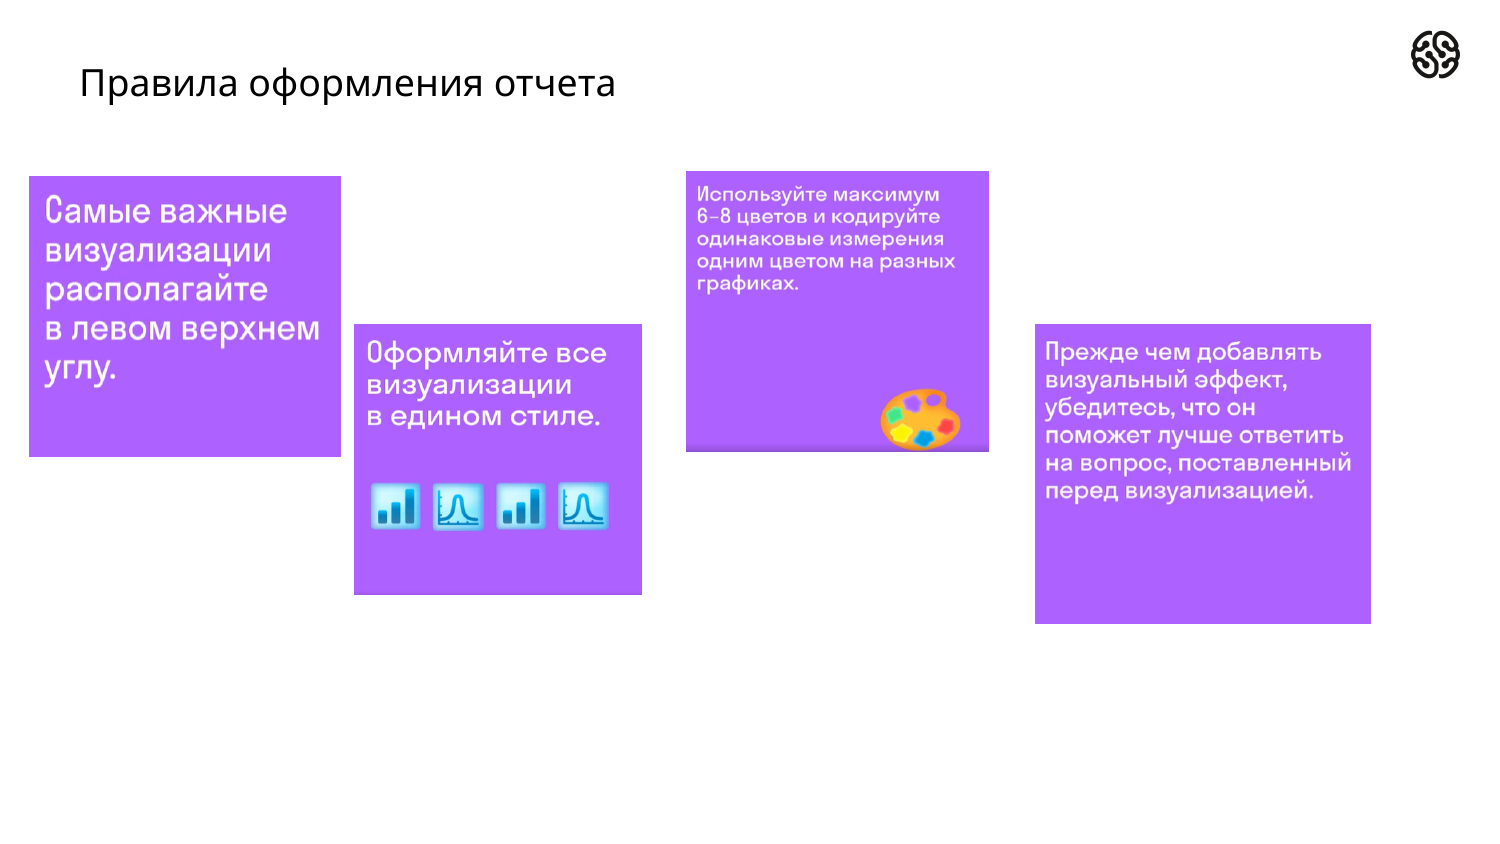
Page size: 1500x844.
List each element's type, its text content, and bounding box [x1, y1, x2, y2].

picture [686, 170, 989, 452]
picture [29, 176, 341, 458]
picture [1034, 324, 1372, 625]
picture [1411, 30, 1460, 79]
text_box Правила оформления отчета [79, 66, 1403, 105]
picture [353, 324, 642, 595]
